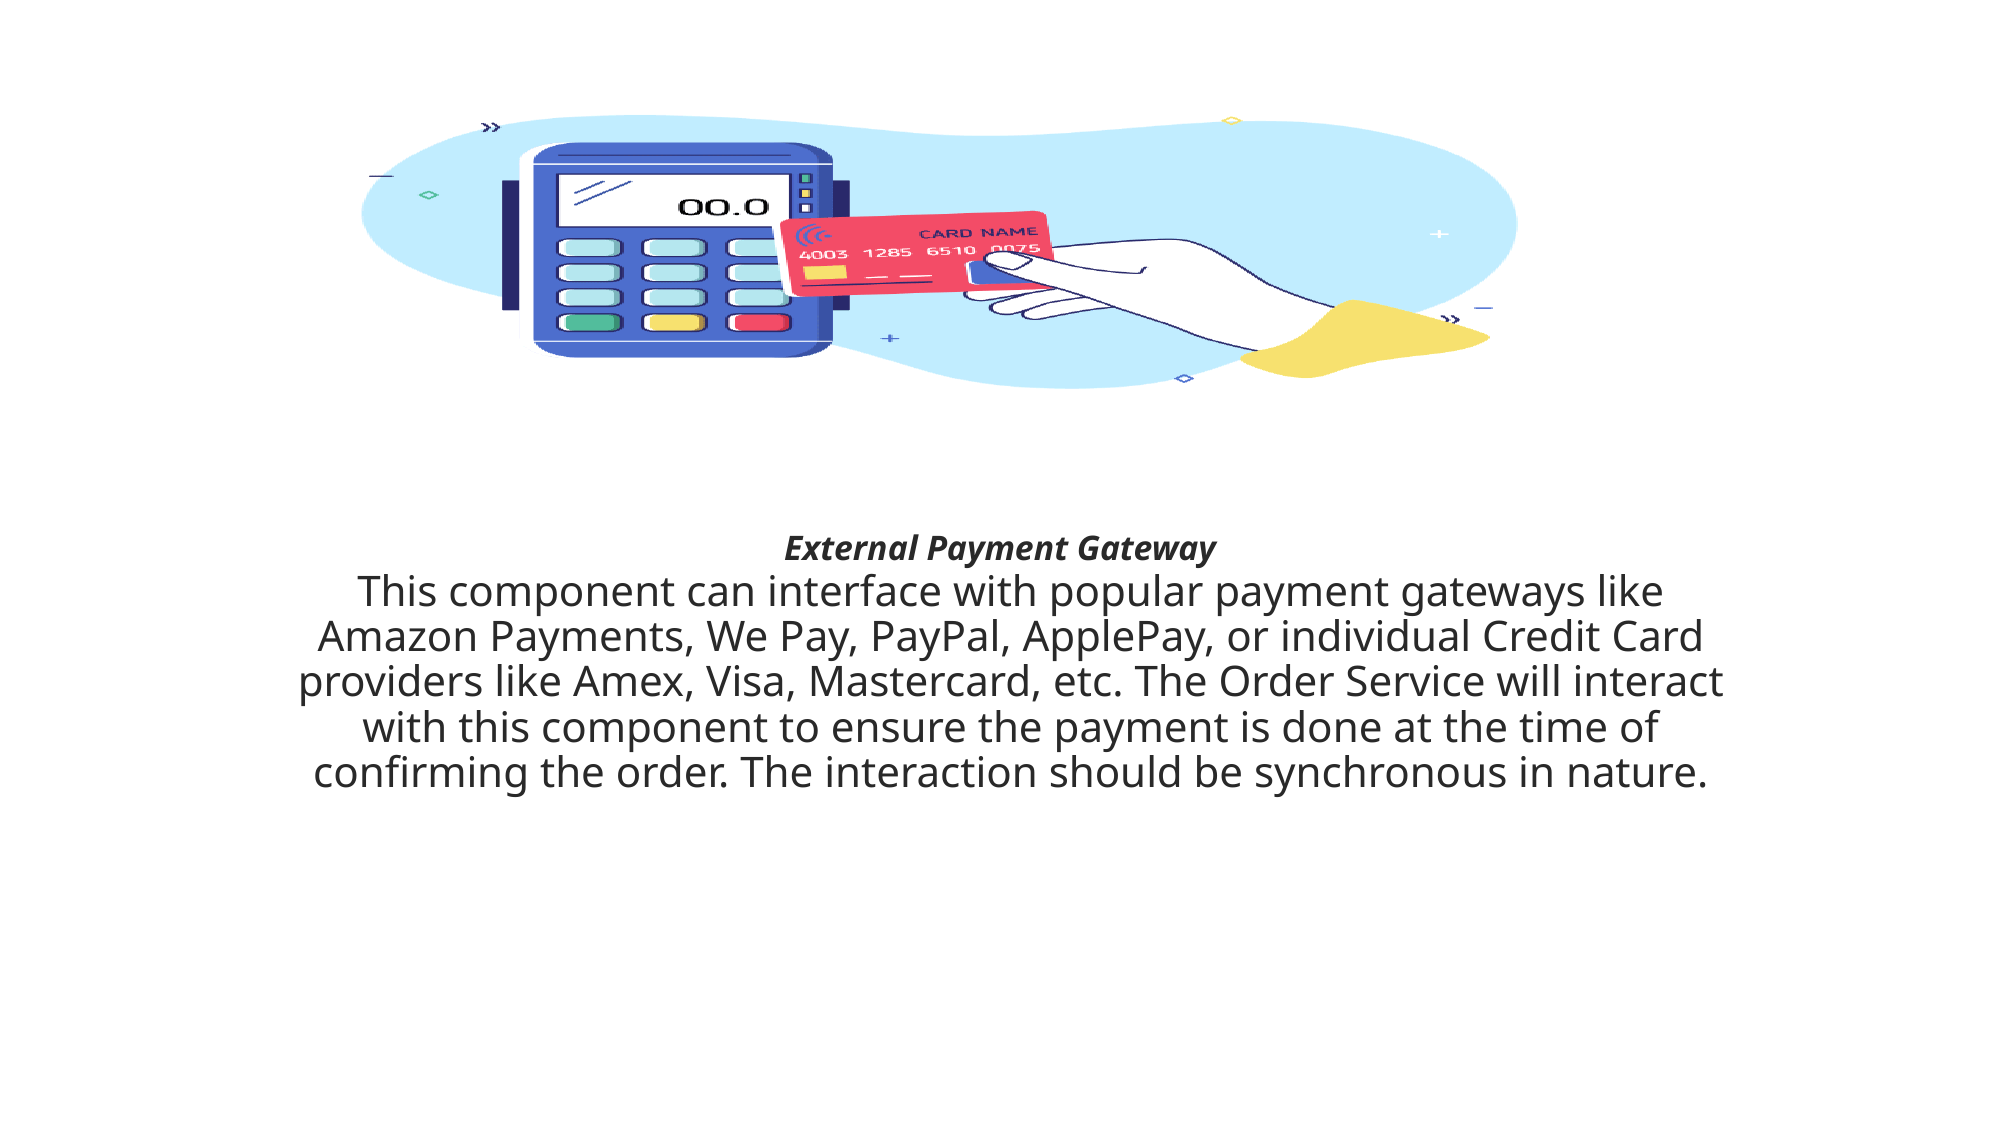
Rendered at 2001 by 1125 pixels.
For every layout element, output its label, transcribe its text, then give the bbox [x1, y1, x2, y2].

subtitle This component can interface with popular payment gateways like Amazon Payments, We Pay, PayPal, ApplePay, or individual Credit Card providers like Amex, Visa, Mastercard, etc. The Order Service will interact with this component to ensure the payment is done at the time of confirming the order. The interaction should be synchronous in nature. [261, 562, 1762, 835]
picture [316, 42, 1567, 435]
title External Payment Gateway [249, 184, 1750, 576]
